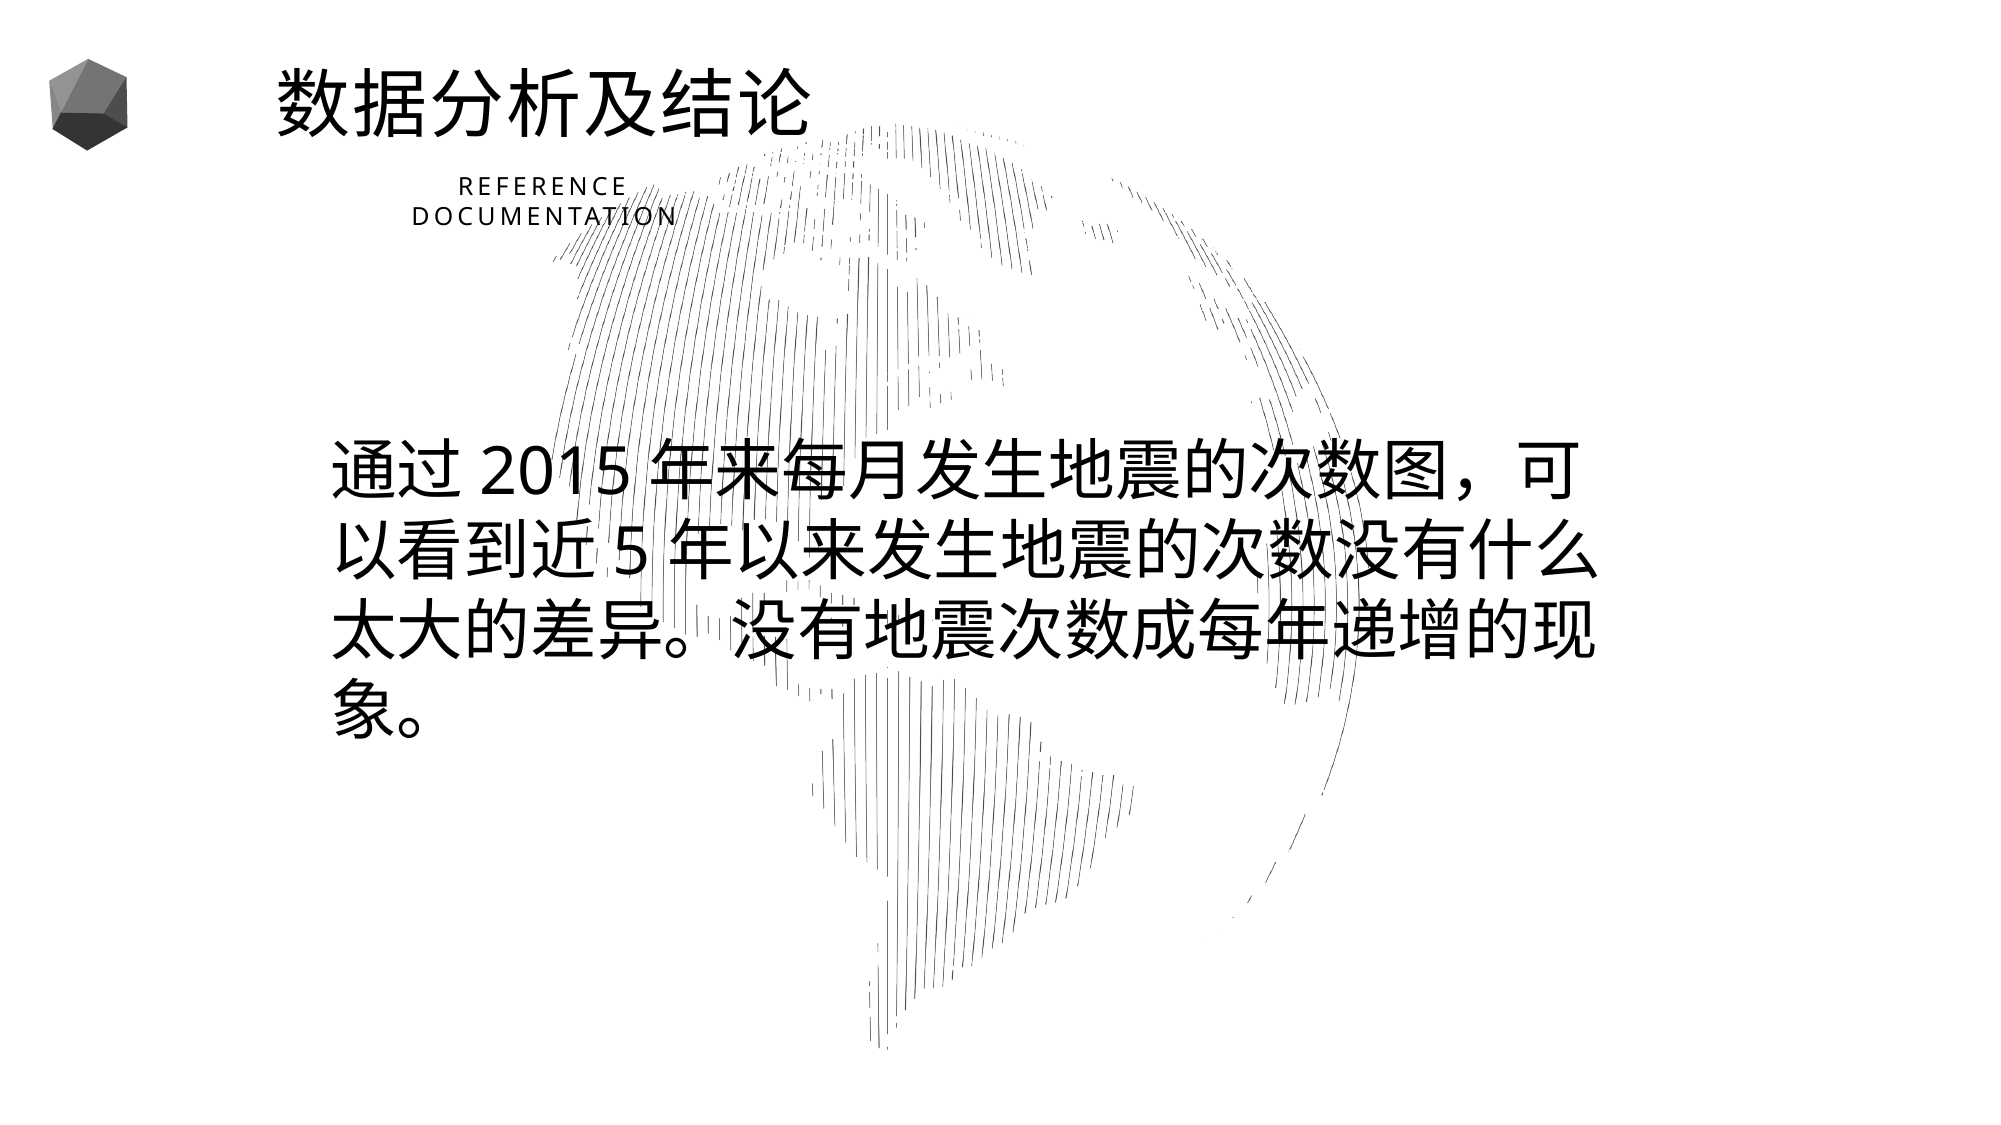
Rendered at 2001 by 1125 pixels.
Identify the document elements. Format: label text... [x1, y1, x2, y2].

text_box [49, 58, 128, 151]
text_box REFERENCE DOCUMENTATION [315, 162, 774, 238]
picture [551, 123, 1369, 420]
text_box 通过2015年来每月发生地震的次数图，可以看到近5年以来发生地震的次数没有什么太大的差异。没有地震次数成每年递增的现象。 [315, 420, 1662, 756]
picture [551, 756, 1369, 1050]
text_box 数据分析及结论 [209, 49, 879, 154]
